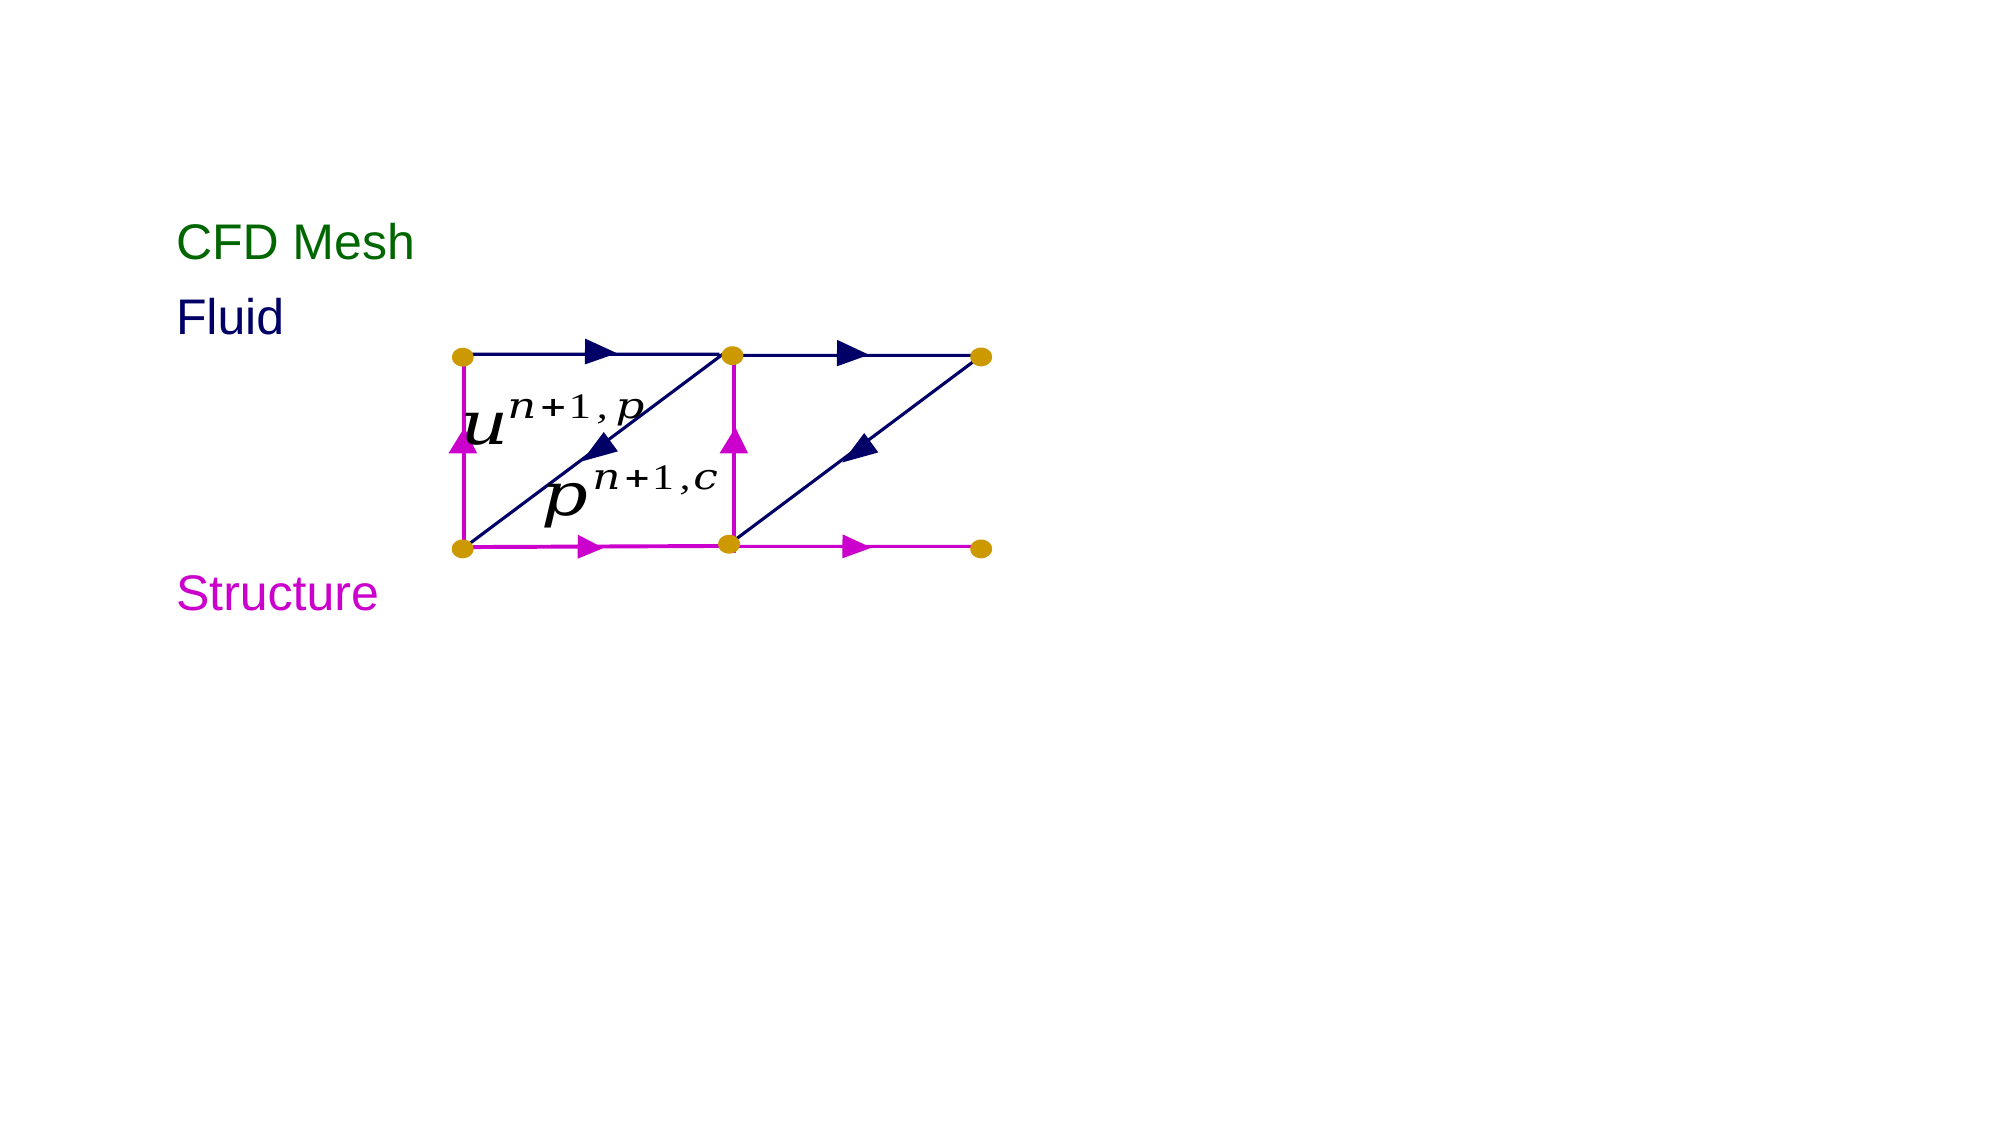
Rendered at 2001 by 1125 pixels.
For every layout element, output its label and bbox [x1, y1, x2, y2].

text_box [719, 372, 779, 553]
text_box [460, 549, 722, 559]
text_box [452, 348, 459, 355]
text_box [720, 339, 1003, 372]
text_box [779, 372, 984, 534]
text_box [459, 338, 720, 355]
text_box [448, 355, 478, 553]
text_box [452, 553, 460, 559]
text_box [462, 354, 723, 549]
text_box [984, 539, 993, 558]
text_box [722, 534, 984, 559]
